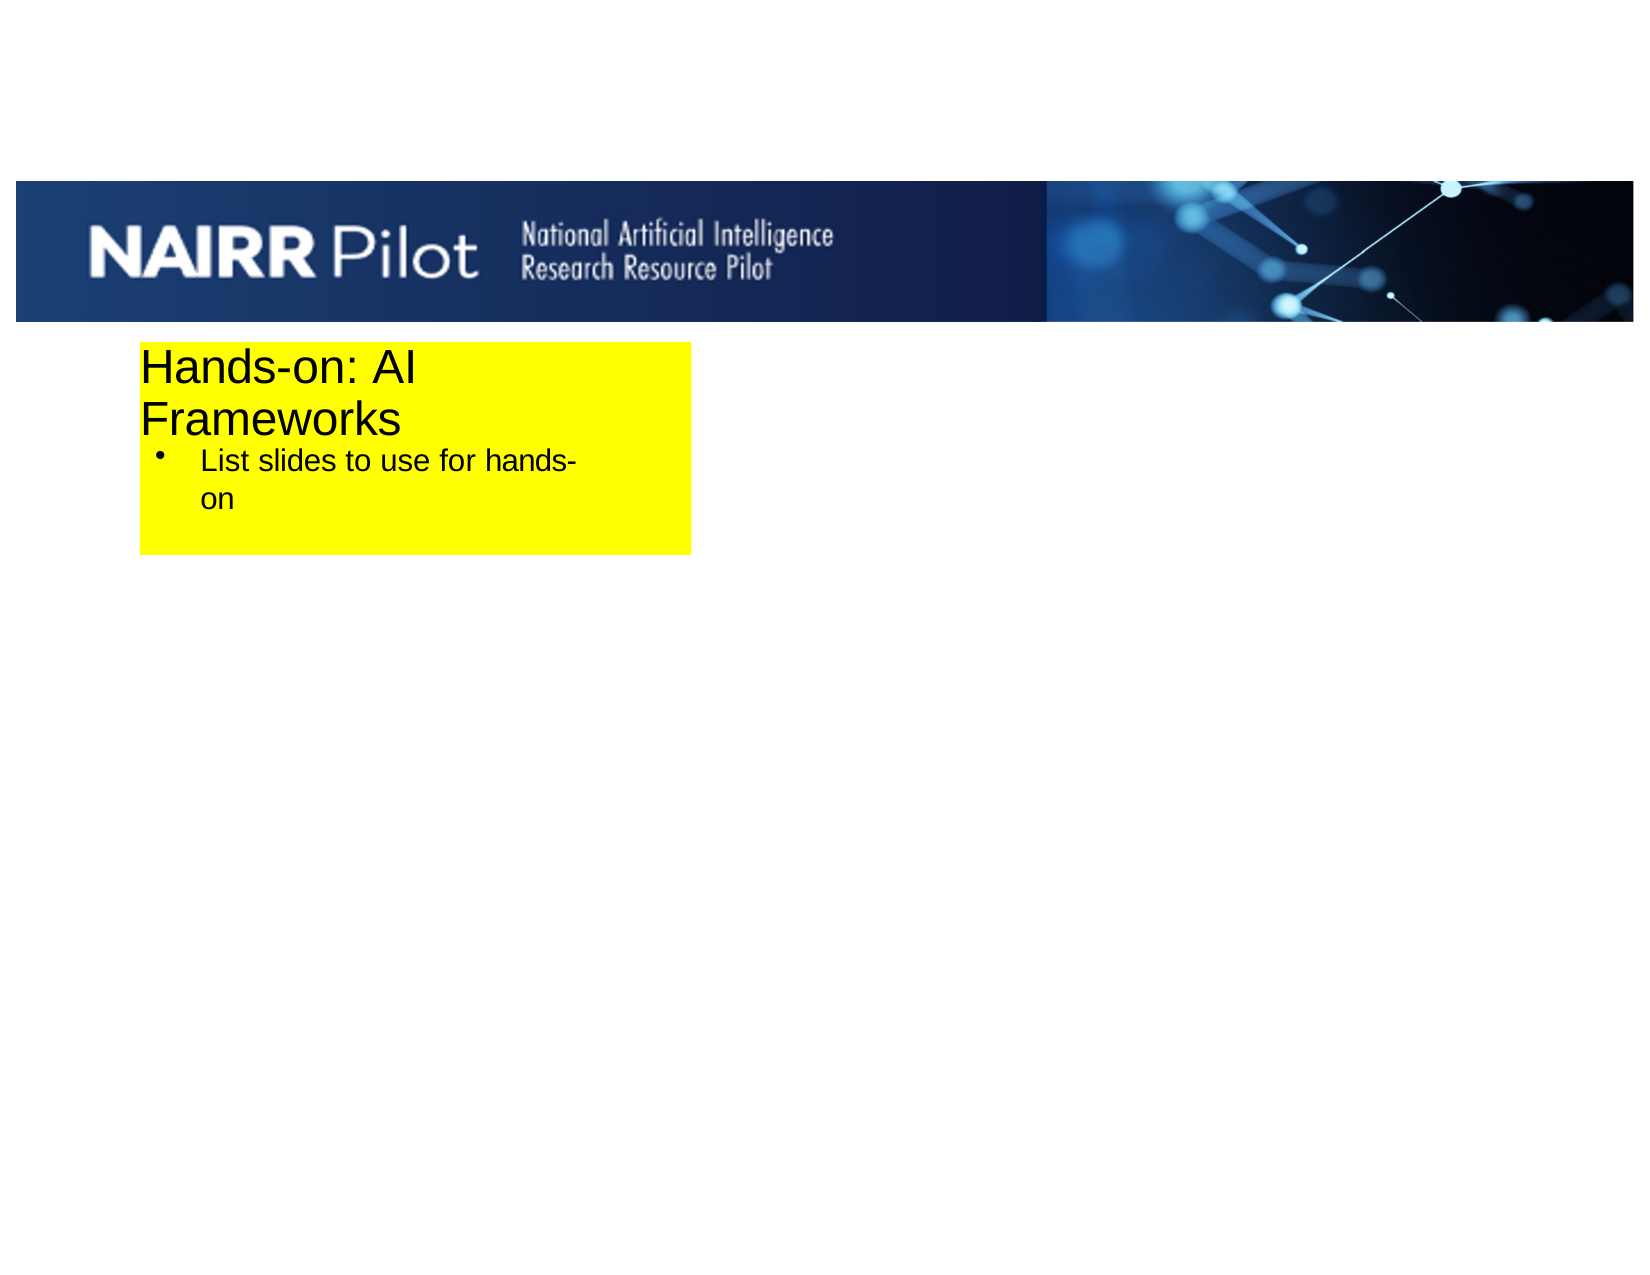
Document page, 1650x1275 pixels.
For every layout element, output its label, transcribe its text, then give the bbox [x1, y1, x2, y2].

title Hands-on: AI Frameworks [139, 342, 692, 555]
text_box List slides to use for hands-on [153, 438, 606, 516]
picture [16, 181, 1634, 322]
